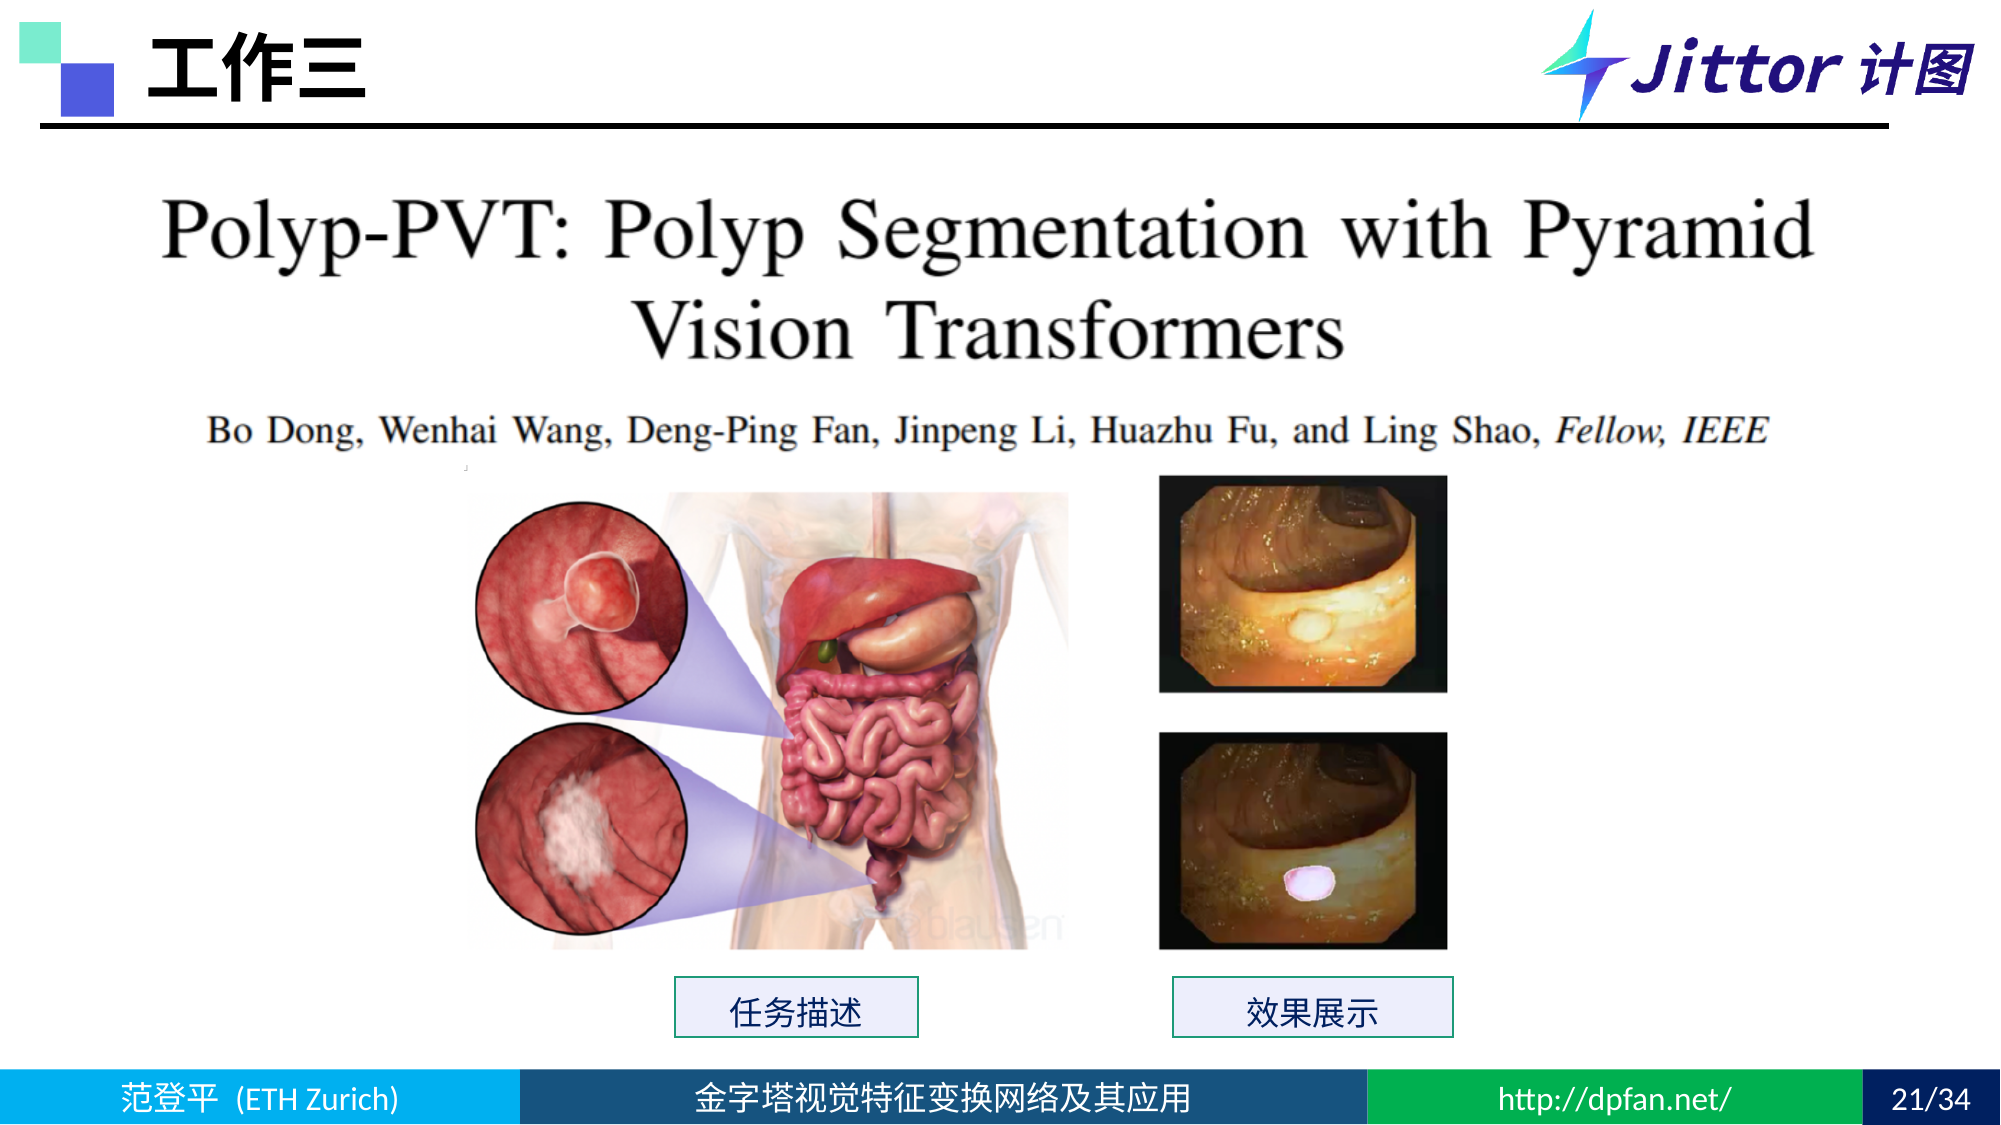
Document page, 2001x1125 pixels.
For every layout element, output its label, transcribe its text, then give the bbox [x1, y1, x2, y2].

text_box 任务描述 [674, 976, 919, 1038]
picture [1453, 3, 2001, 126]
text_box 工作三 [0, 0, 539, 119]
text_box 效果展示 [1172, 976, 1454, 1038]
picture [119, 135, 1862, 965]
